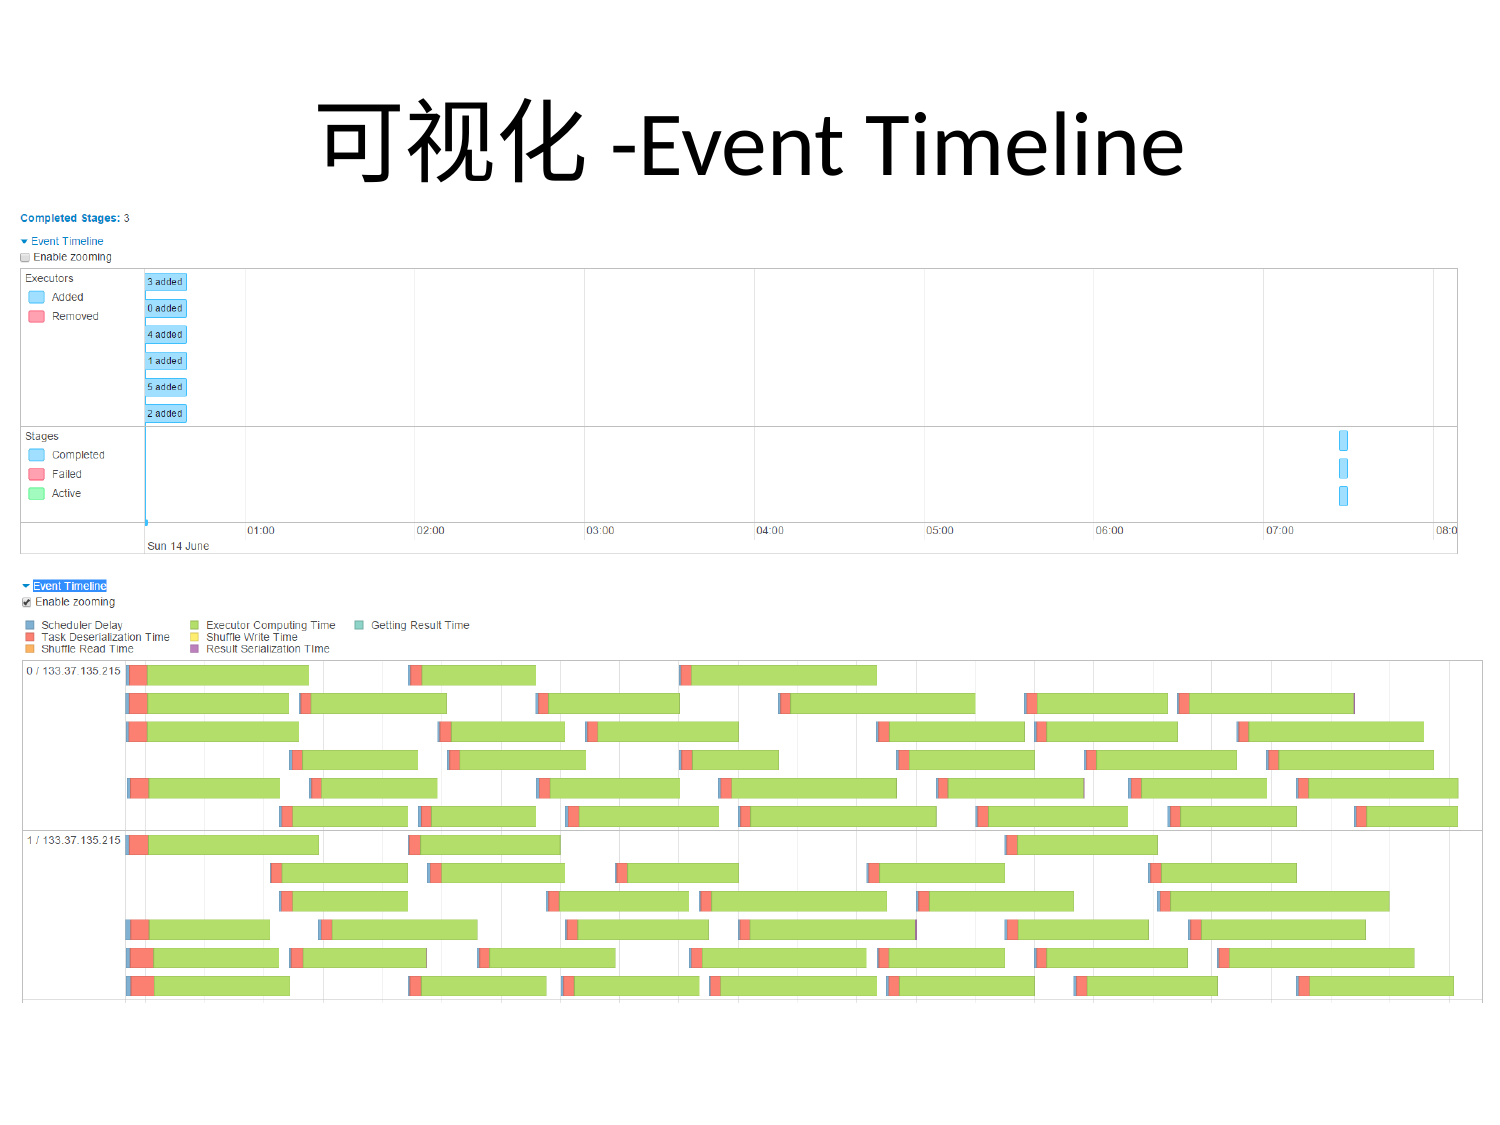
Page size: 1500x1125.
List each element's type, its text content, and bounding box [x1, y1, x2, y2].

title 可视化-Event Timeline [75, 45, 1425, 207]
picture [16, 209, 1466, 564]
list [16, 576, 1484, 1003]
